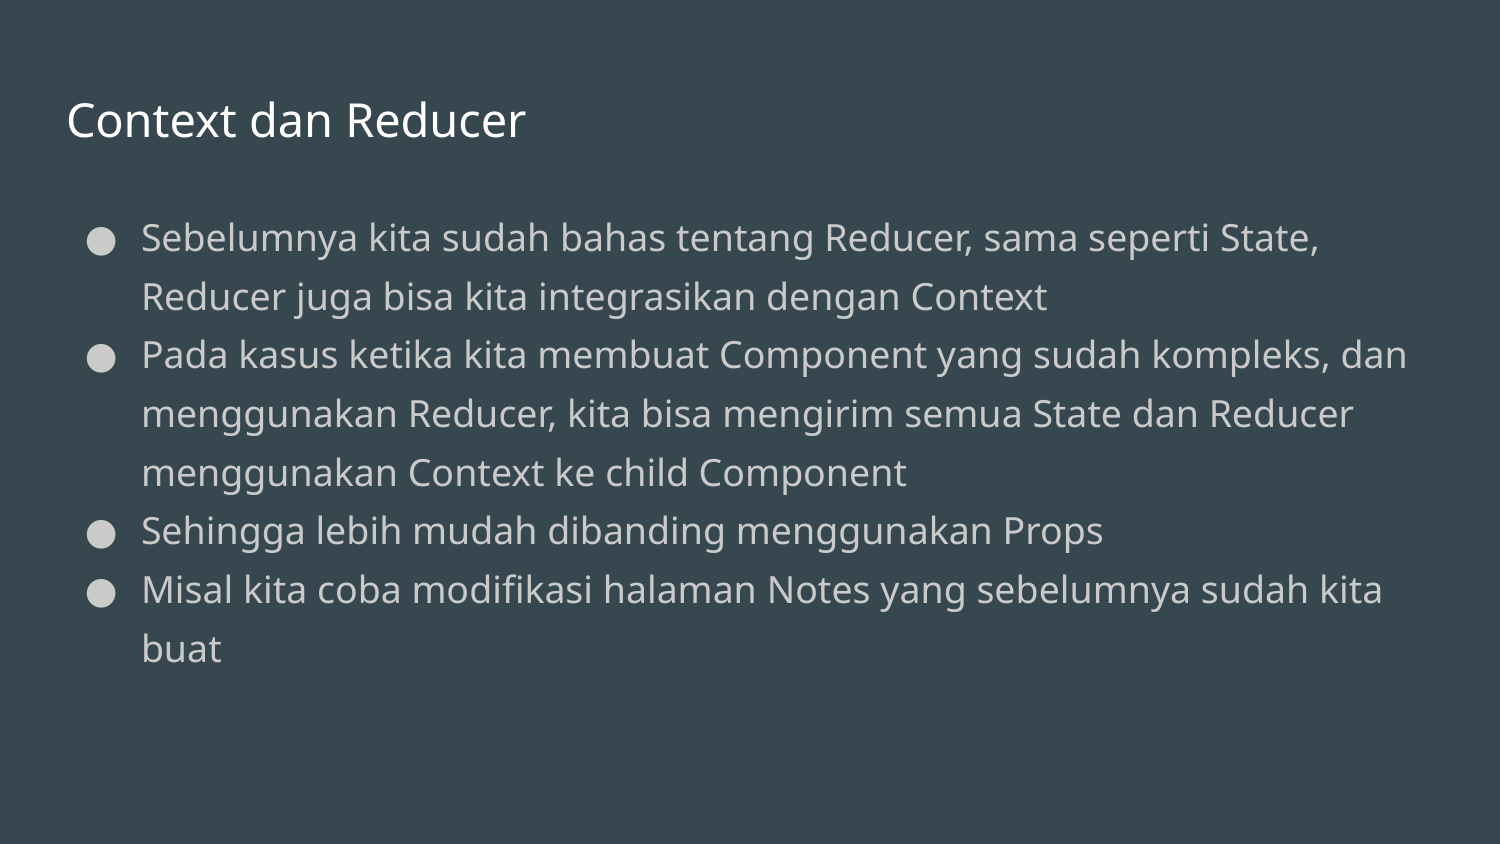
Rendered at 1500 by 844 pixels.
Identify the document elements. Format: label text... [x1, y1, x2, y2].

list Sebelumnya kita sudah bahas tentang Reducer, sama seperti State, Reducer juga bisa kita integrasikan dengan Context Pada kasus ketika kita membuat Component yang sudah kompleks, dan menggunakan Reducer, kita bisa mengirim semua State dan Reducer menggunakan Context ke child Component Sehingga lebih mudah dibanding menggunakan Props Misal kita coba modifikasi halaman Notes yang sebelumnya sudah kita buat [51, 189, 1449, 750]
title Context dan Reducer [51, 72, 1449, 167]
